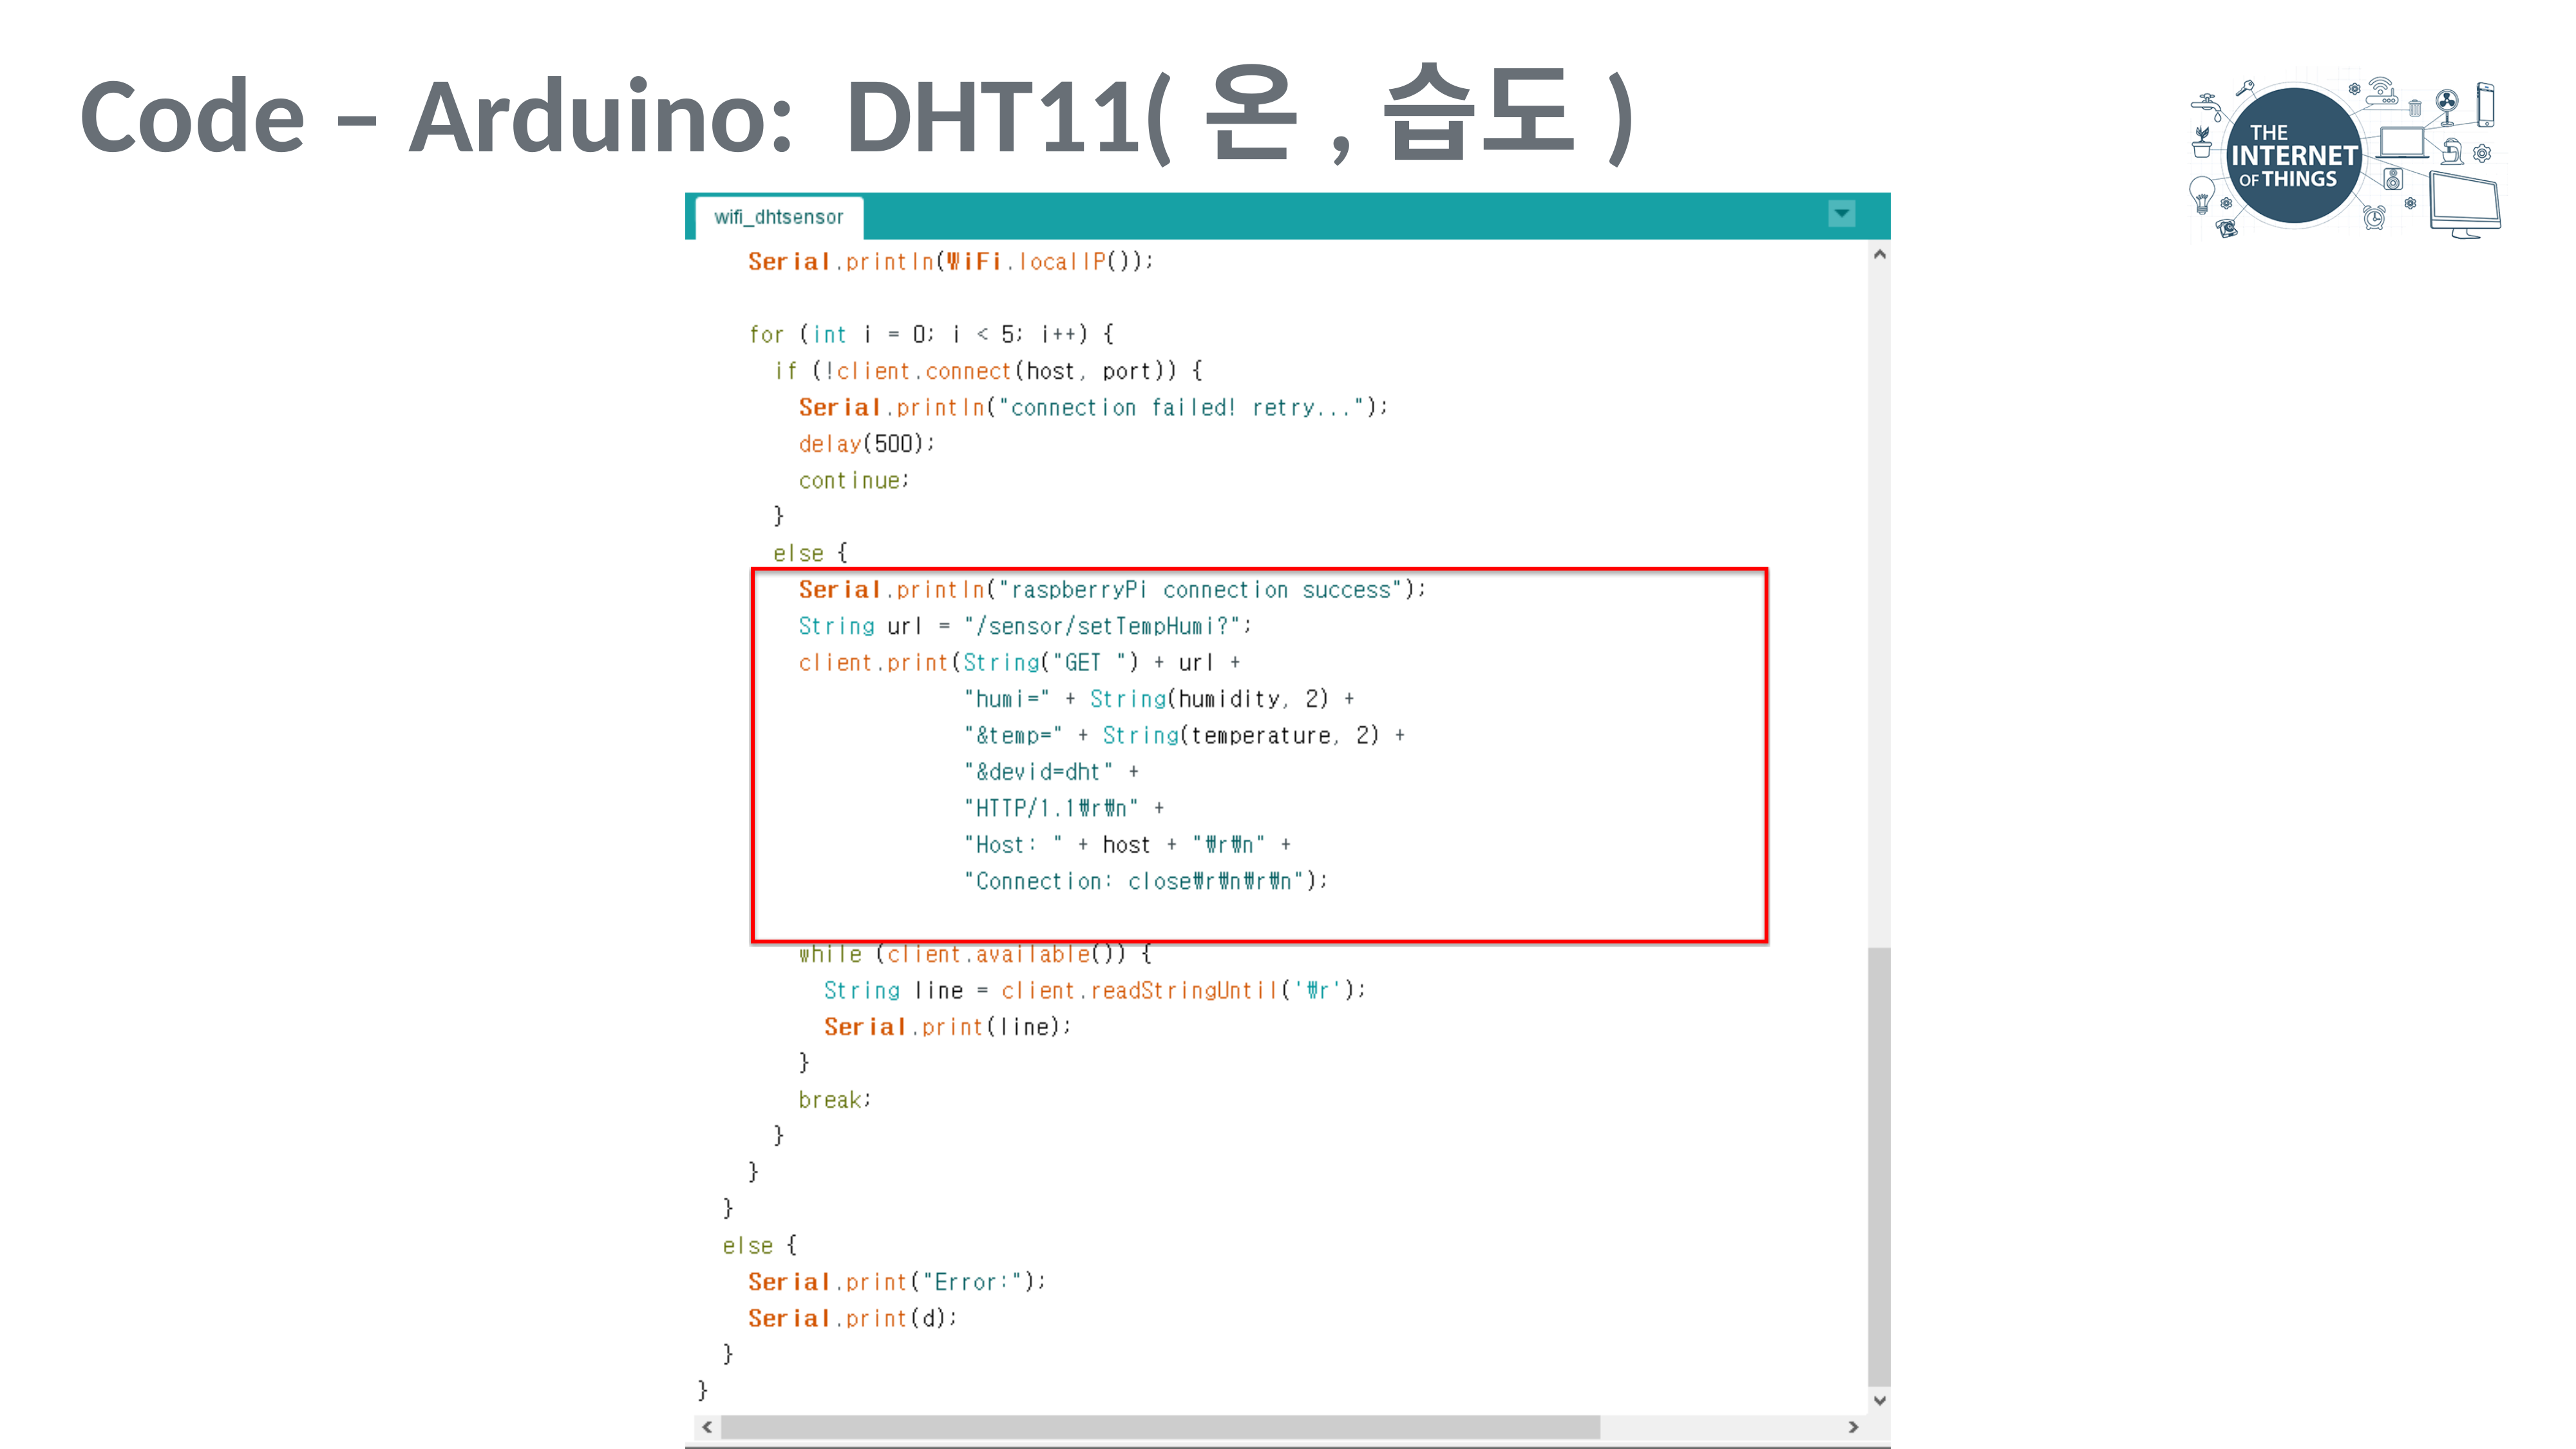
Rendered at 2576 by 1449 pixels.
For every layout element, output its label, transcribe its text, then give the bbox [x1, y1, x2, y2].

picture [685, 193, 1891, 1449]
picture [2187, 66, 2508, 245]
text_box Code – Arduino: DHT11(온,습도) [71, 39, 2414, 178]
